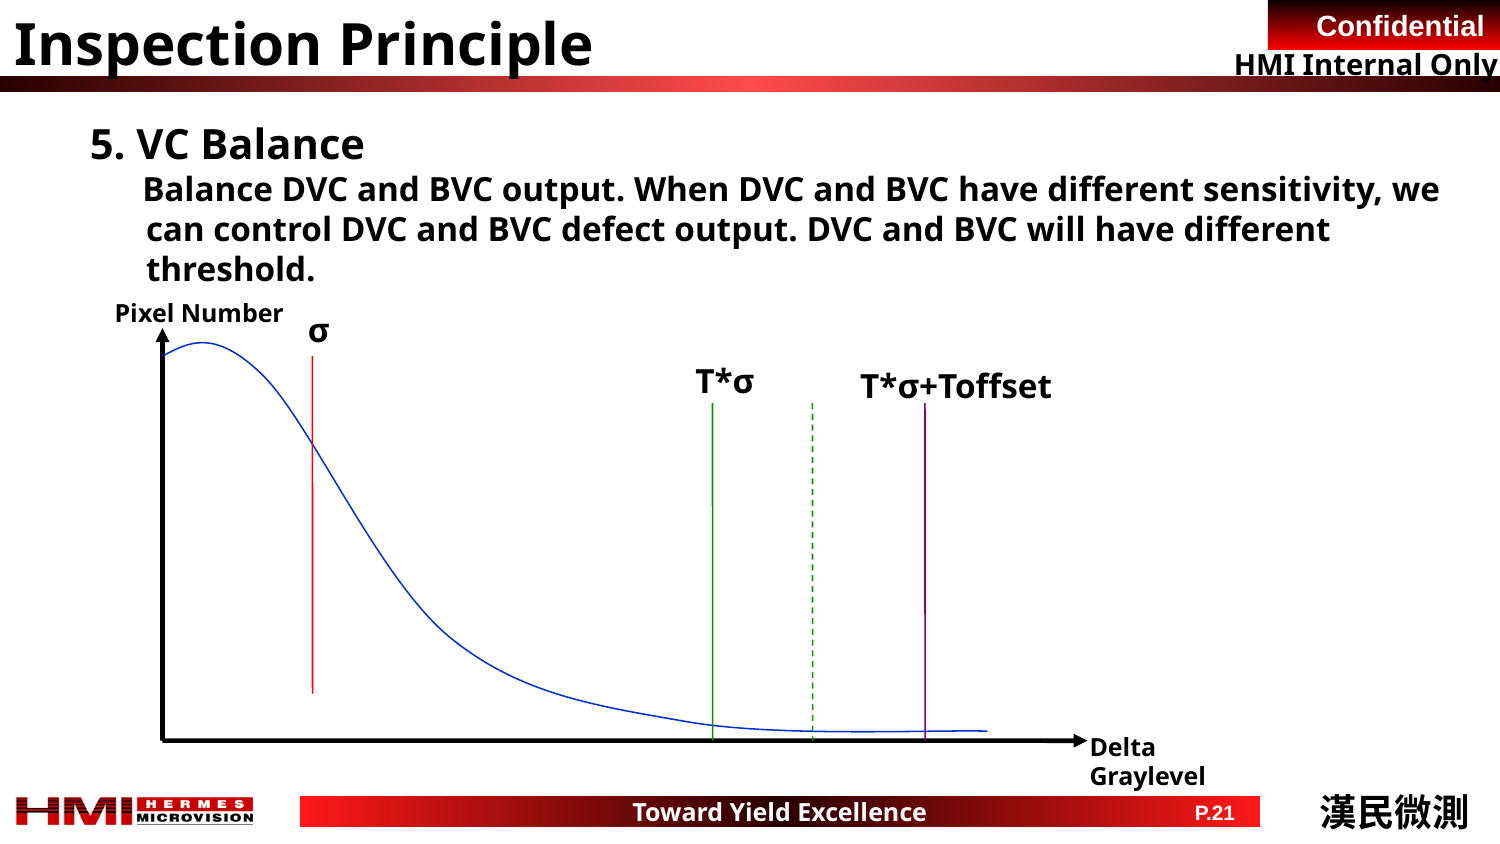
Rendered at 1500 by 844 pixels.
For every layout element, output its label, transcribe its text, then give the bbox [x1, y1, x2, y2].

picture [15, 796, 255, 826]
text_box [99, 290, 1238, 800]
text_box 5. VC Balance Balance DVC and BVC output. When DVC and BVC have different sensitivity, we can control DVC and BVC defect output. DVC and BVC will have different threshold. [75, 110, 1471, 295]
text_box Inspection Principle [0, 0, 850, 85]
